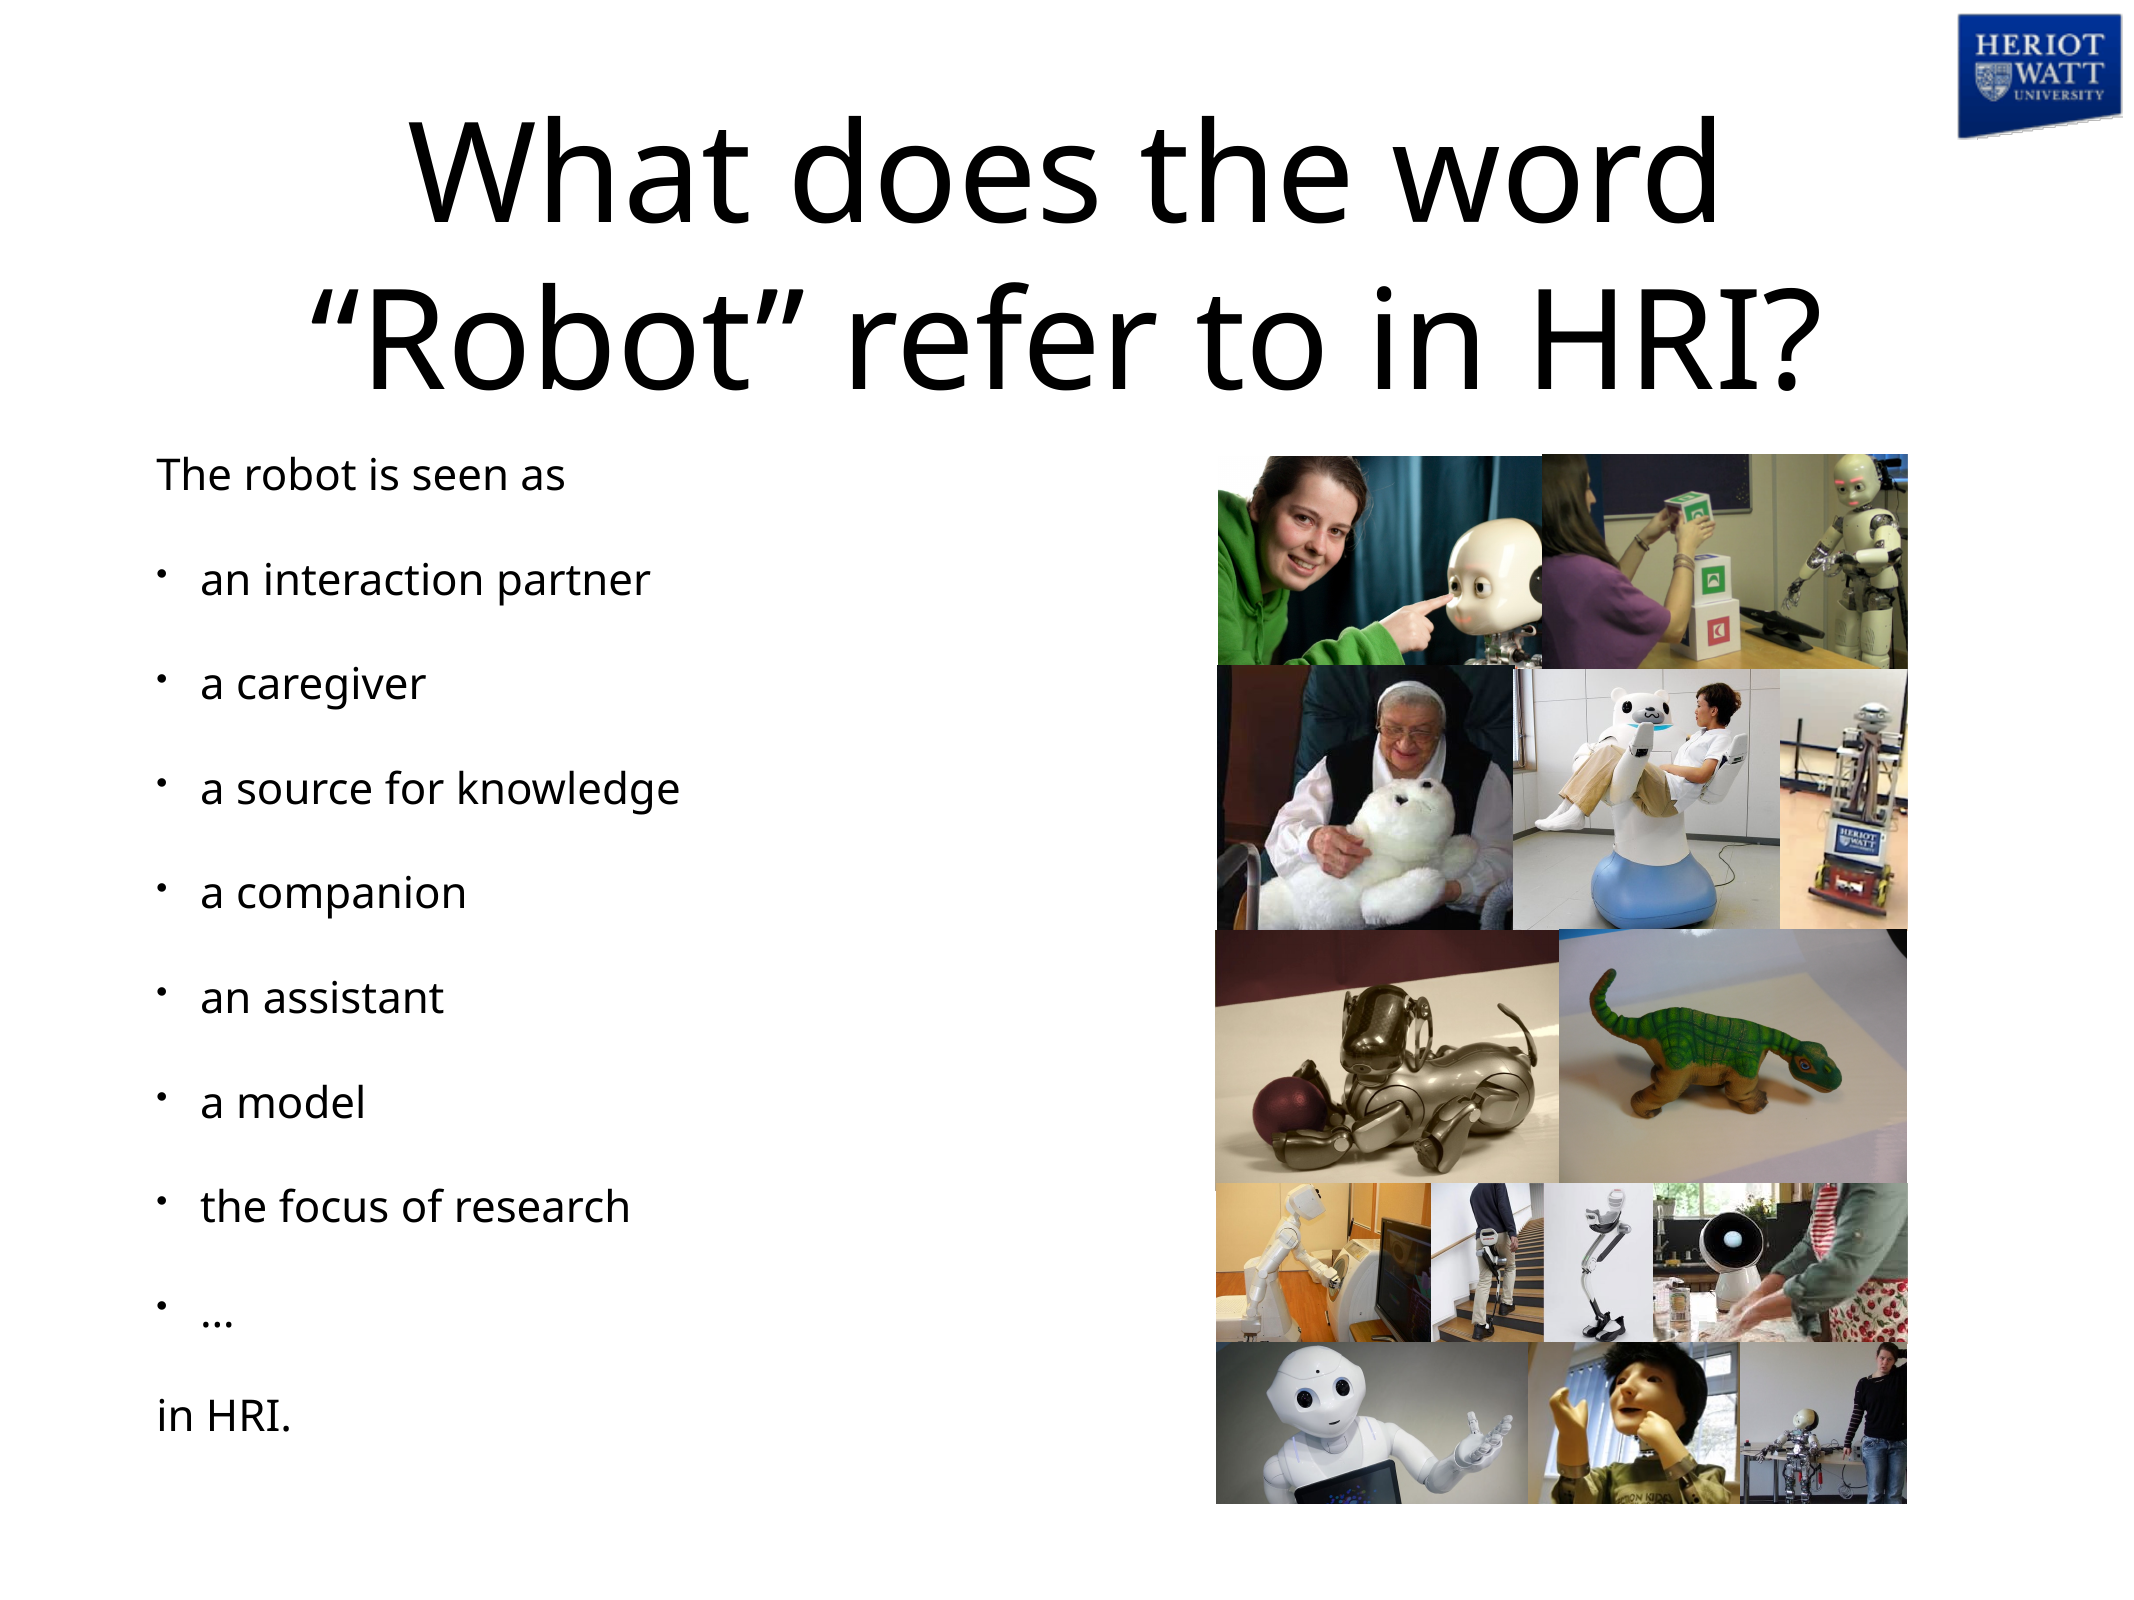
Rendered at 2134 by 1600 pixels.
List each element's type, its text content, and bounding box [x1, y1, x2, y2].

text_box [1215, 451, 1997, 1508]
picture [1957, 13, 2123, 140]
title What does the word “Robot” refer to in HRI? [155, 72, 1978, 427]
list The robot is seen as an interaction partner a caregiver a source for knowledge a companion an assistant a model the focus of research … in HRI. [155, 427, 1978, 1460]
